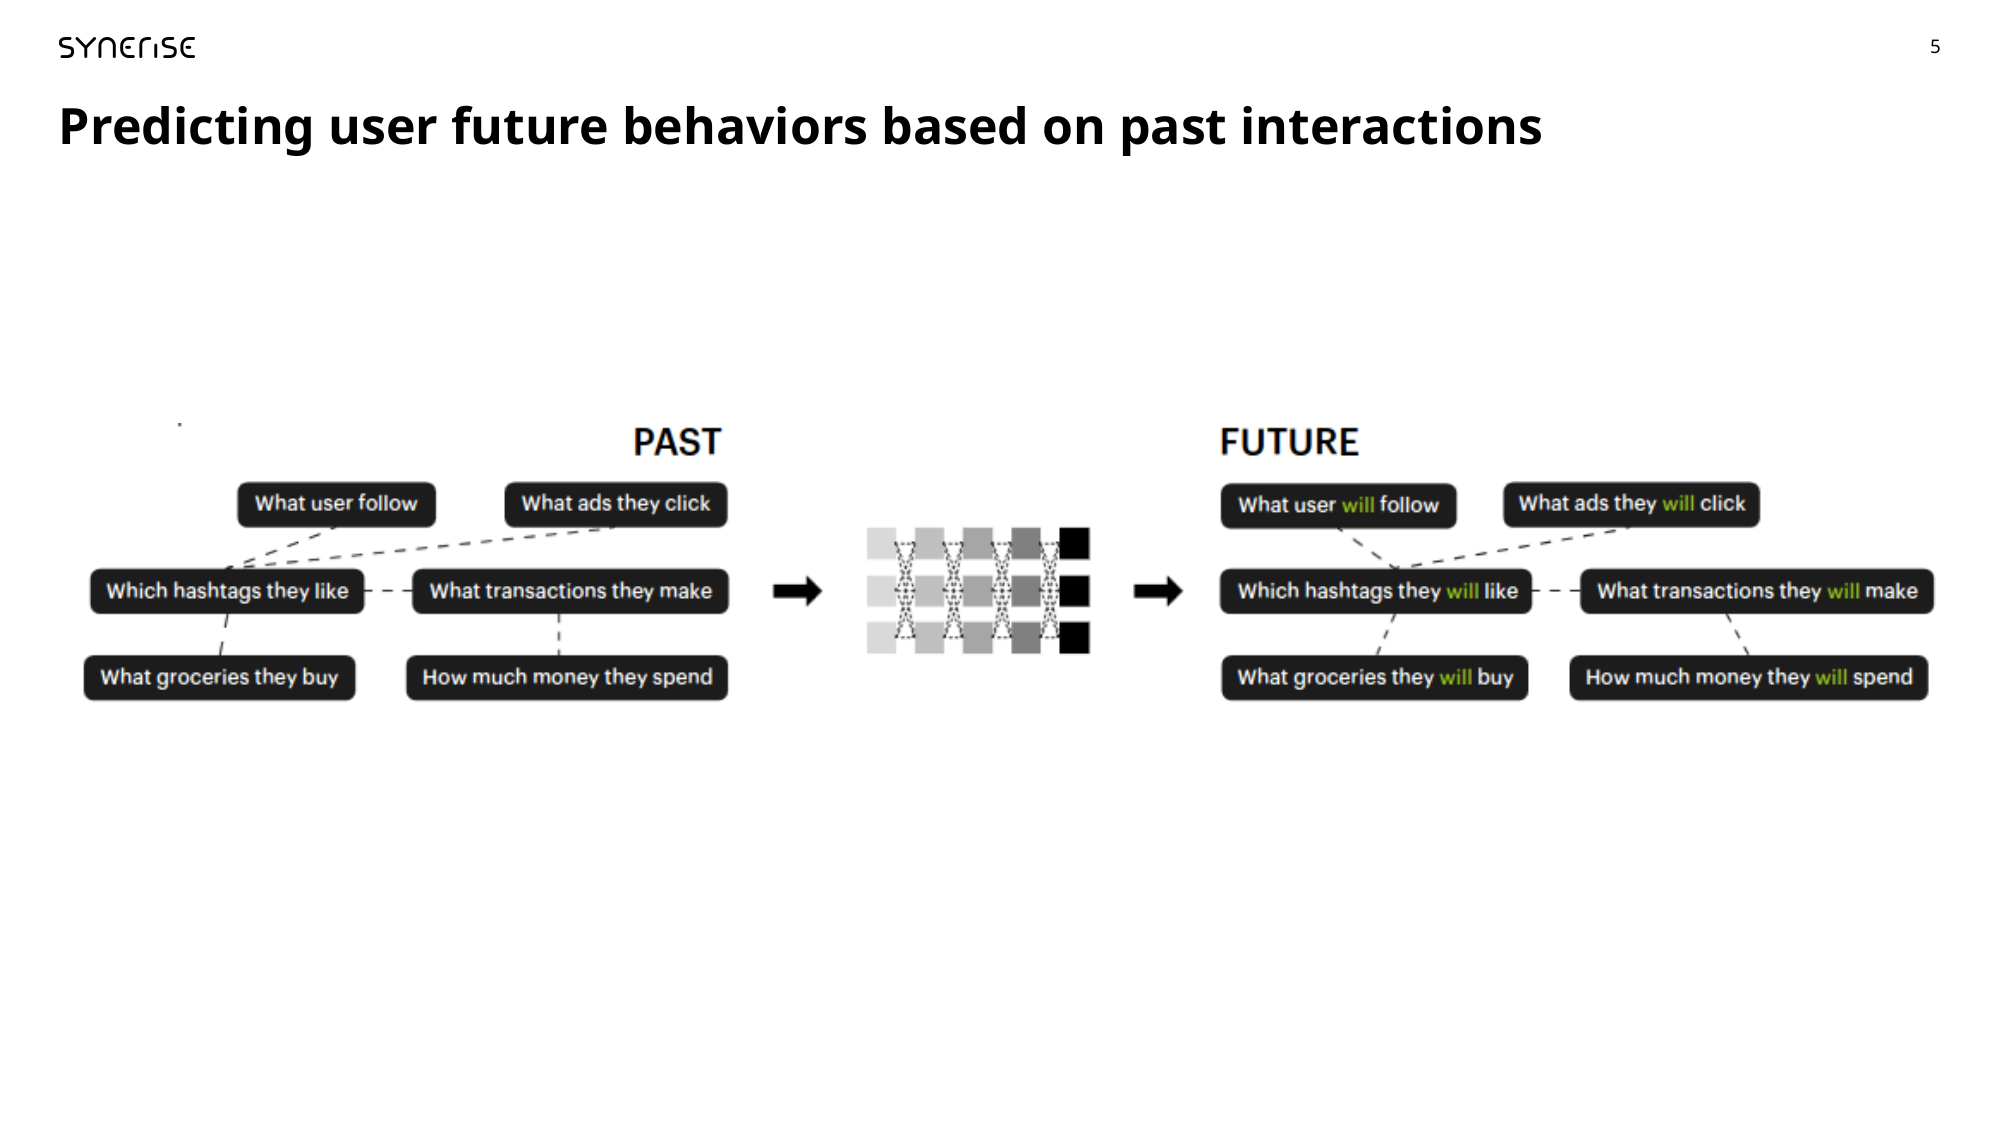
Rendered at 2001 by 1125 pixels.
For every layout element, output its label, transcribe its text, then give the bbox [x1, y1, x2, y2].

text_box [0, 422, 2000, 839]
list Predicting user future behaviors based on past interactions [59, 94, 1941, 422]
picture [59, 37, 195, 58]
